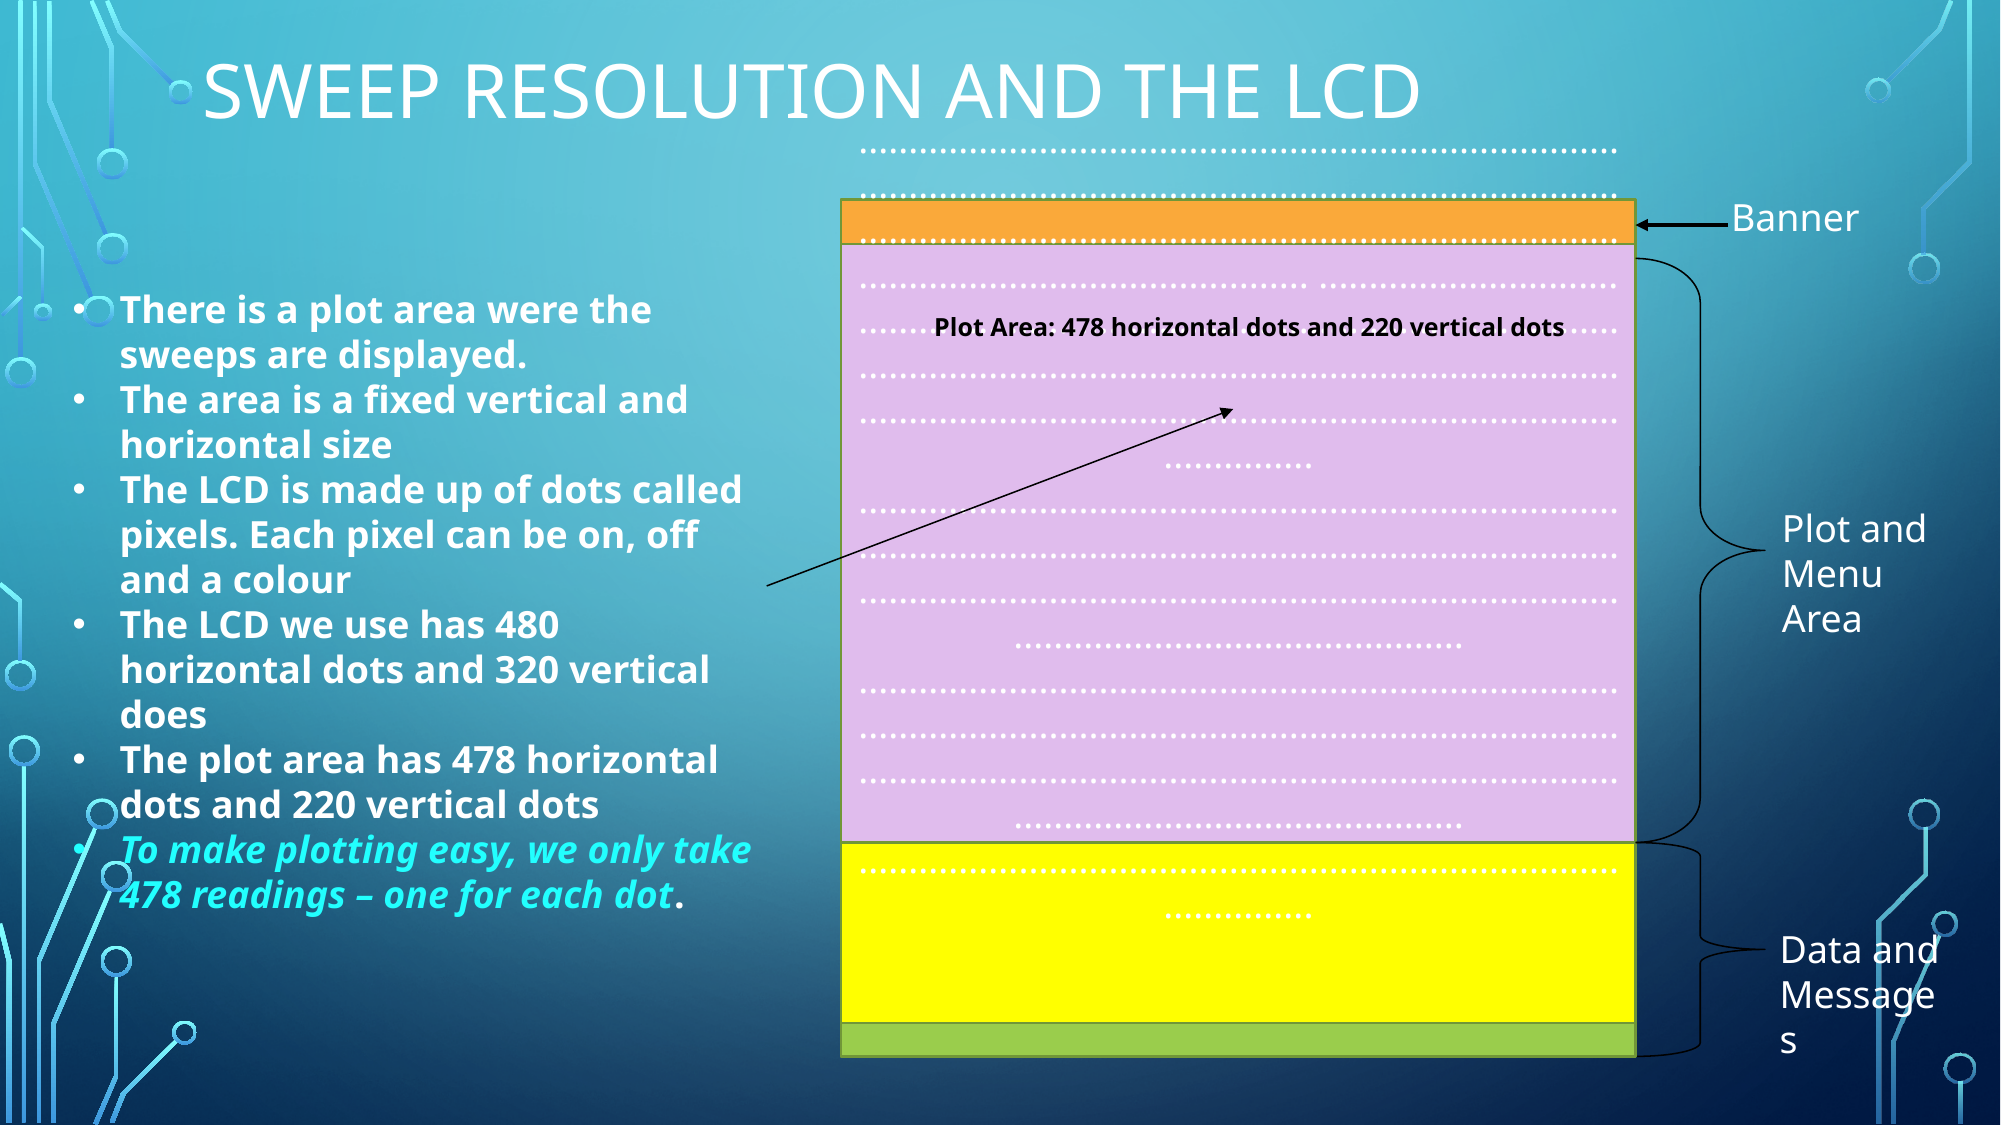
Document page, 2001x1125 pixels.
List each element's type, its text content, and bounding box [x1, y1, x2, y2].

text_box [840, 1022, 1637, 1058]
text_box Banner [1716, 186, 1875, 247]
text_box Data and Messages [1764, 919, 1964, 1069]
text_box There is a plot area were the sweeps are displayed. The area is a fixed vertical and horizontal size The LCD is made up of dots called pixels. Each pixel can be on, off and a colour The LCD we use has 480 horizontal dots and 320 vertical does The plot area has 478 horizontal dots and 220 vertical dots To make plotting easy, we only take 478 readings – one for each dot. [57, 278, 771, 969]
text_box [766, 408, 1234, 587]
text_box [1635, 841, 1764, 1058]
text_box Plot and Menu Area [1767, 497, 1964, 648]
text_box [1635, 257, 1766, 842]
text_box ................................................................................................................................................................................................................................................................................. ................................................................................................................................................................................................................................................................................. ................................................................................................................................................................................................................................................................................. ................................................................................................................................................................................................................................................................................. ........................................................................................... [840, 243, 1637, 844]
title sweep resolution and The LCD [187, 35, 1813, 153]
text_box Plot Area: 478 horizontal dots and 220 vertical dots [919, 304, 1581, 350]
text_box [840, 844, 1635, 1022]
text_box [840, 198, 1637, 243]
